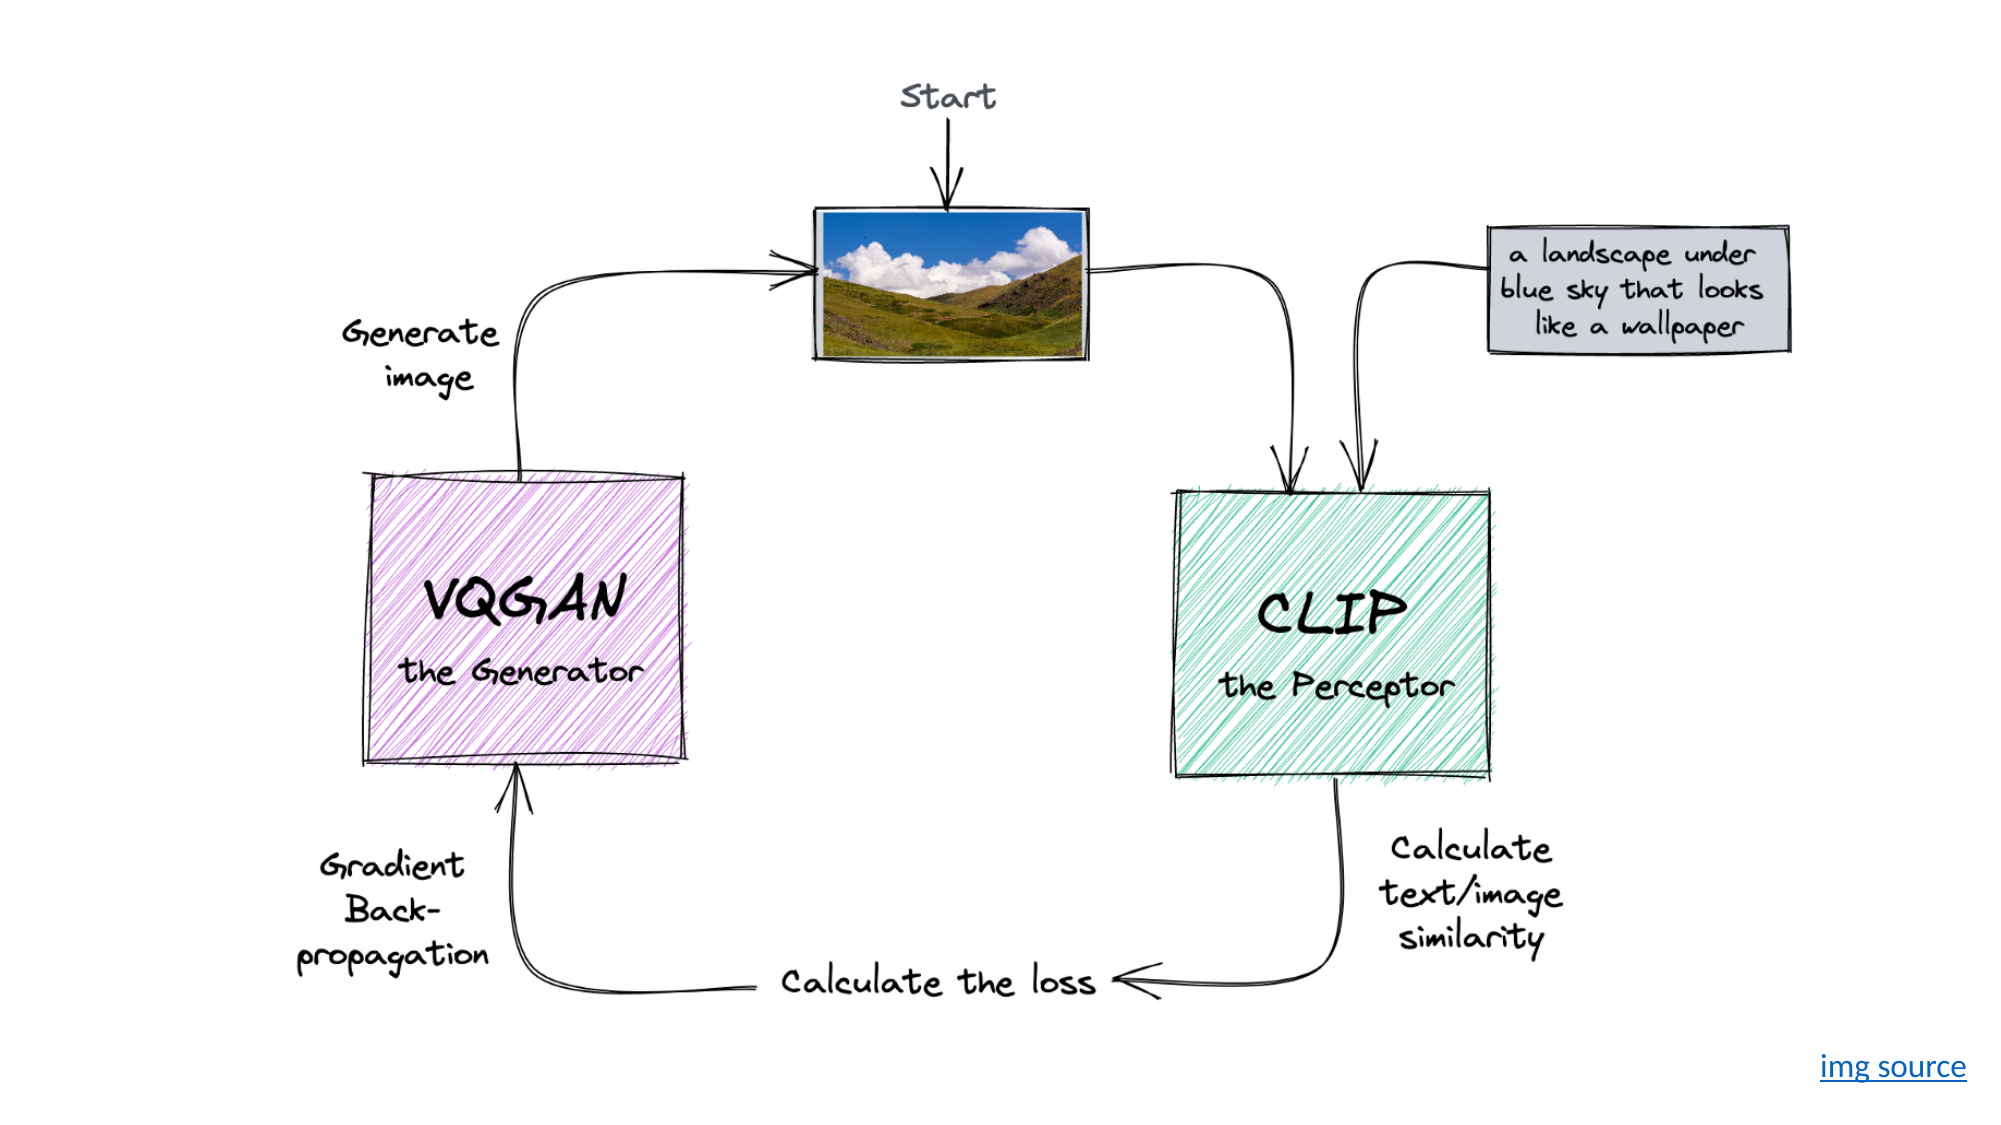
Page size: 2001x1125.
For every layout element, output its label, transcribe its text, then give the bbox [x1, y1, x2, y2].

text_box img source [1805, 1037, 1983, 1092]
picture [278, 59, 1805, 1023]
